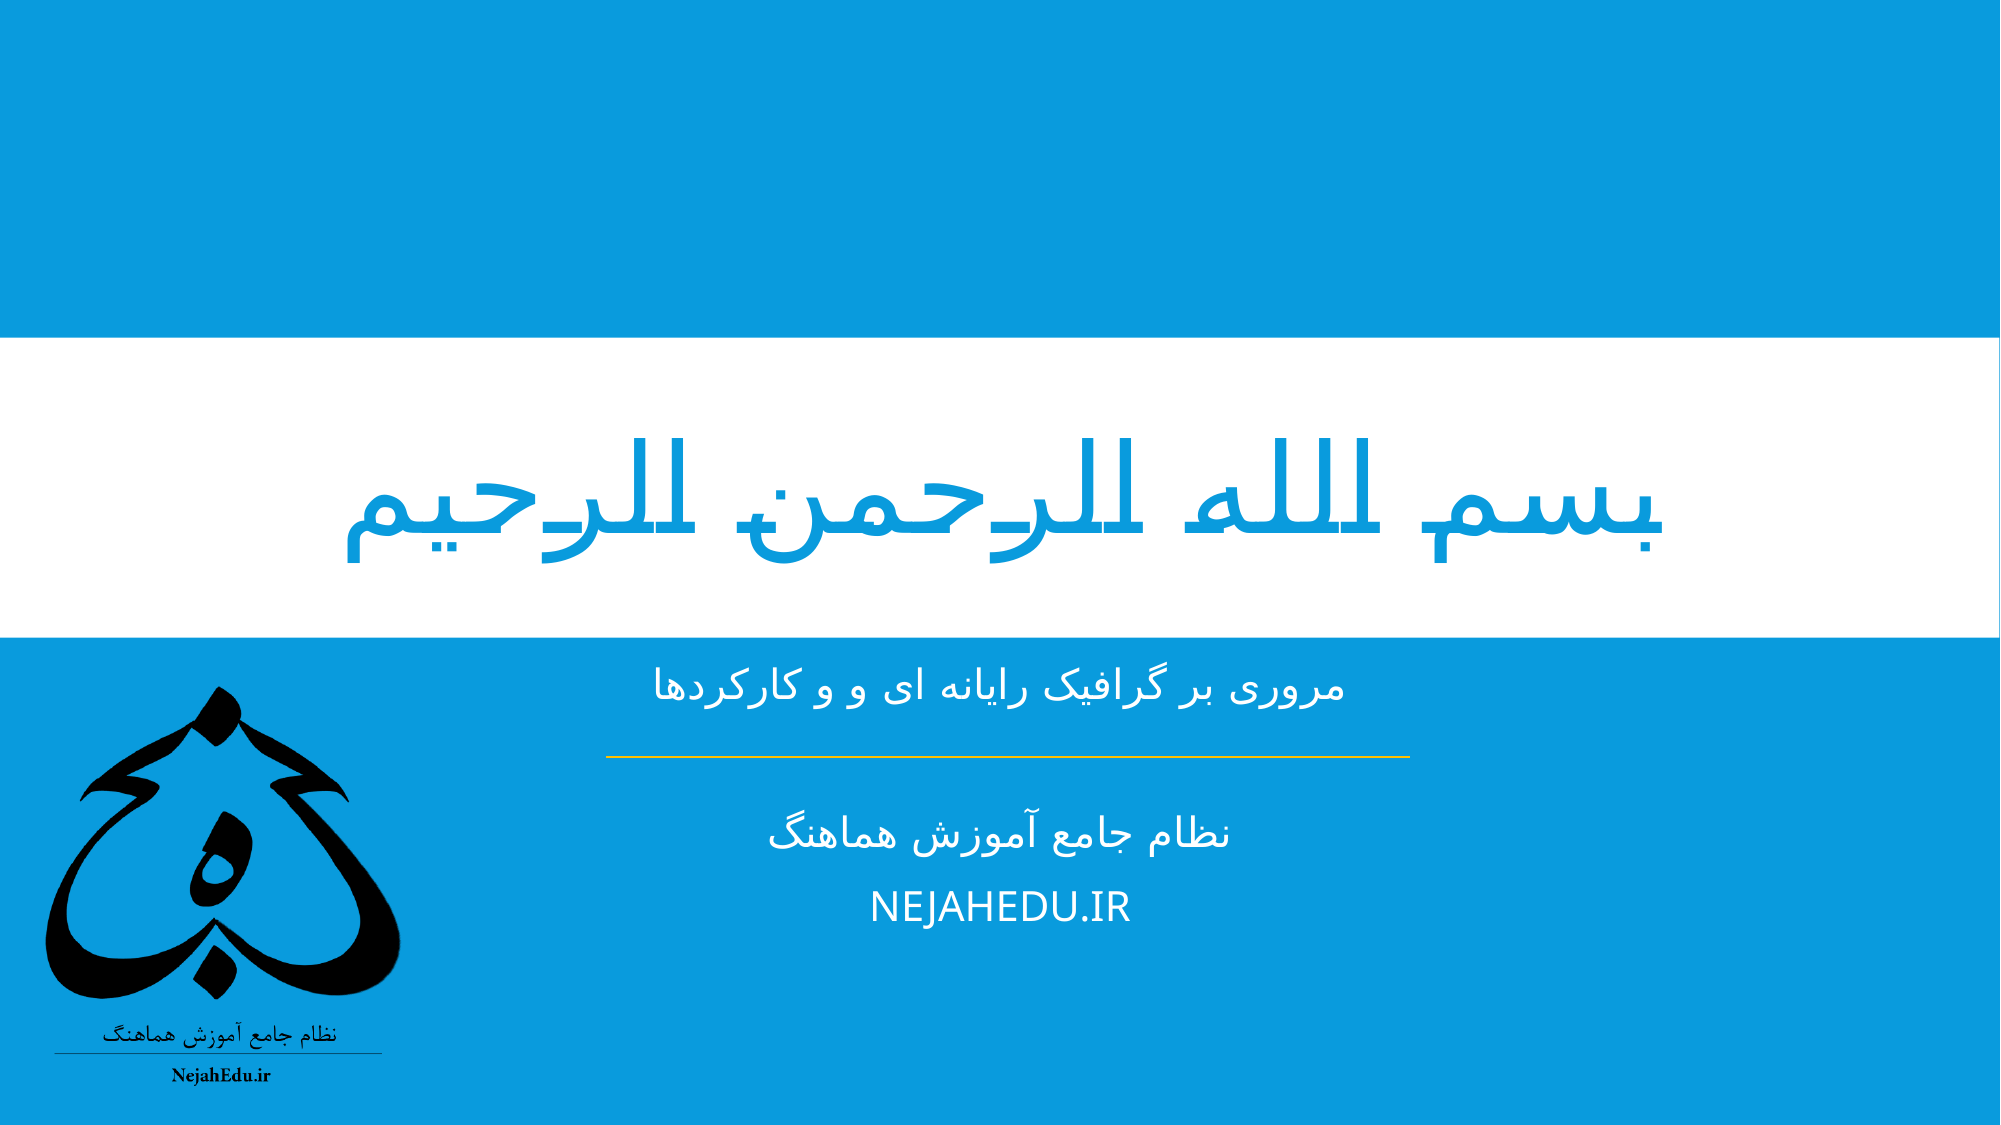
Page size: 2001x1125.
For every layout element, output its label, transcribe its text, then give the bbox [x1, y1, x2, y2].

picture [195, 947, 236, 998]
subtitle مروری بر گرافیک رایانه ای و و کارکردها نظام جامع آموزش هماهنگ NEJAHEDU.IR [249, 655, 1750, 983]
title بسم الله الرحمن الرحیم [60, 355, 1942, 641]
picture [47, 689, 398, 997]
